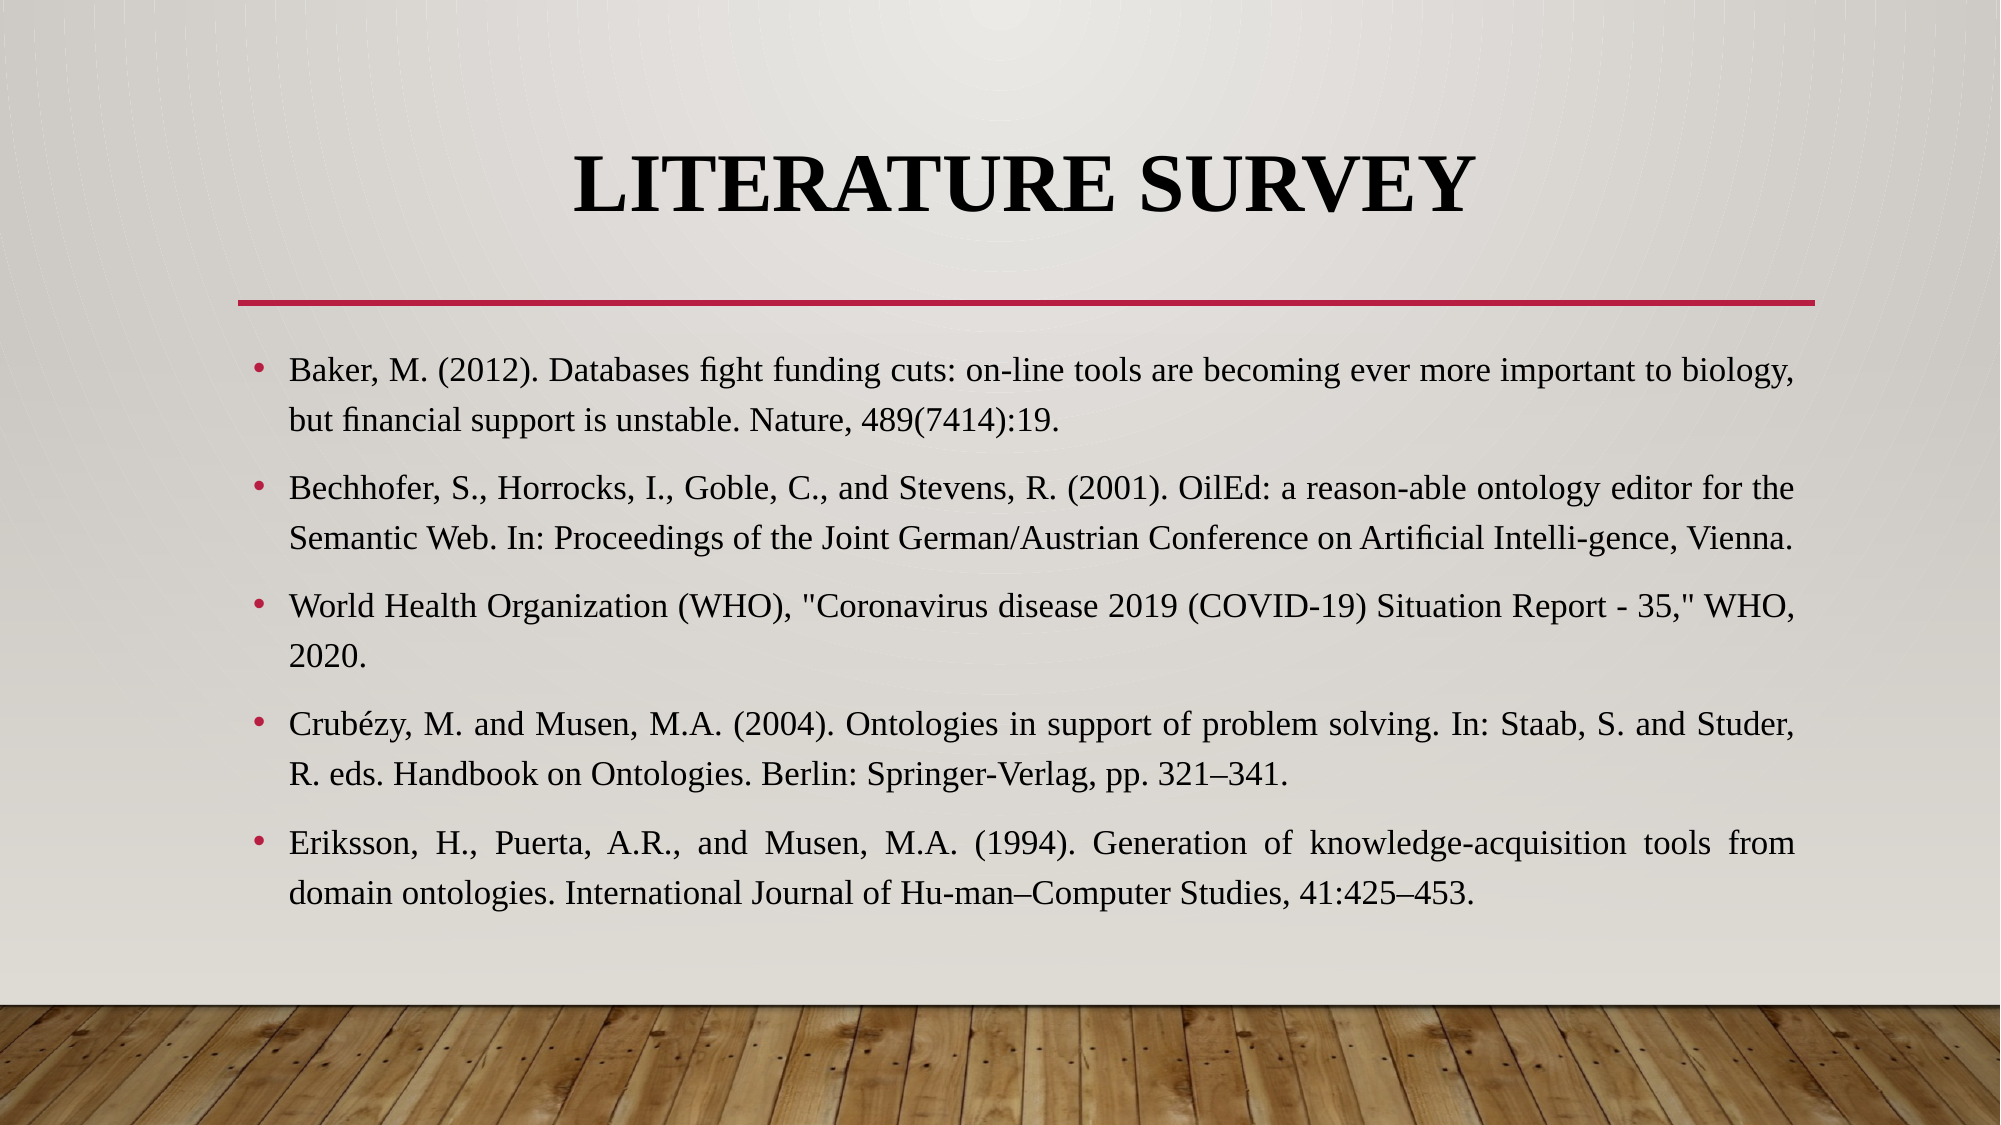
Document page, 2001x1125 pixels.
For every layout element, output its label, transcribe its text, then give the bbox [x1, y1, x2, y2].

title LITERATURE SURVEY [238, 131, 1814, 305]
list Baker, M. (2012). Databases ﬁght funding cuts: on-line tools are becoming ever more important to biology, but ﬁnancial support is unstable. Nature, 489(7414):19. Bechhofer, S., Horrocks, I., Goble, C., and Stevens, R. (2001). OilEd: a reason-able ontology editor for the Semantic Web. In: Proceedings of the Joint German/Austrian Conference on Artiﬁcial Intelli-gence, Vienna. World Health Organization (WHO), "Coronavirus disease 2019 (COVID-19) Situation Report - 35," WHO, 2020. Crubézy, M. and Musen, M.A. (2004). Ontologies in support of problem solving. In: Staab, S. and Studer, R. eds. Handbook on Ontologies. Berlin: Springer-Verlag, pp. 321–341. Eriksson, H., Puerta, A.R., and Musen, M.A. (1994). Generation of knowledge-acquisition tools from domain ontologies. International Journal of Hu-man–Computer Studies, 41:425–453. [238, 330, 1814, 952]
picture [0, 1005, 2000, 1125]
